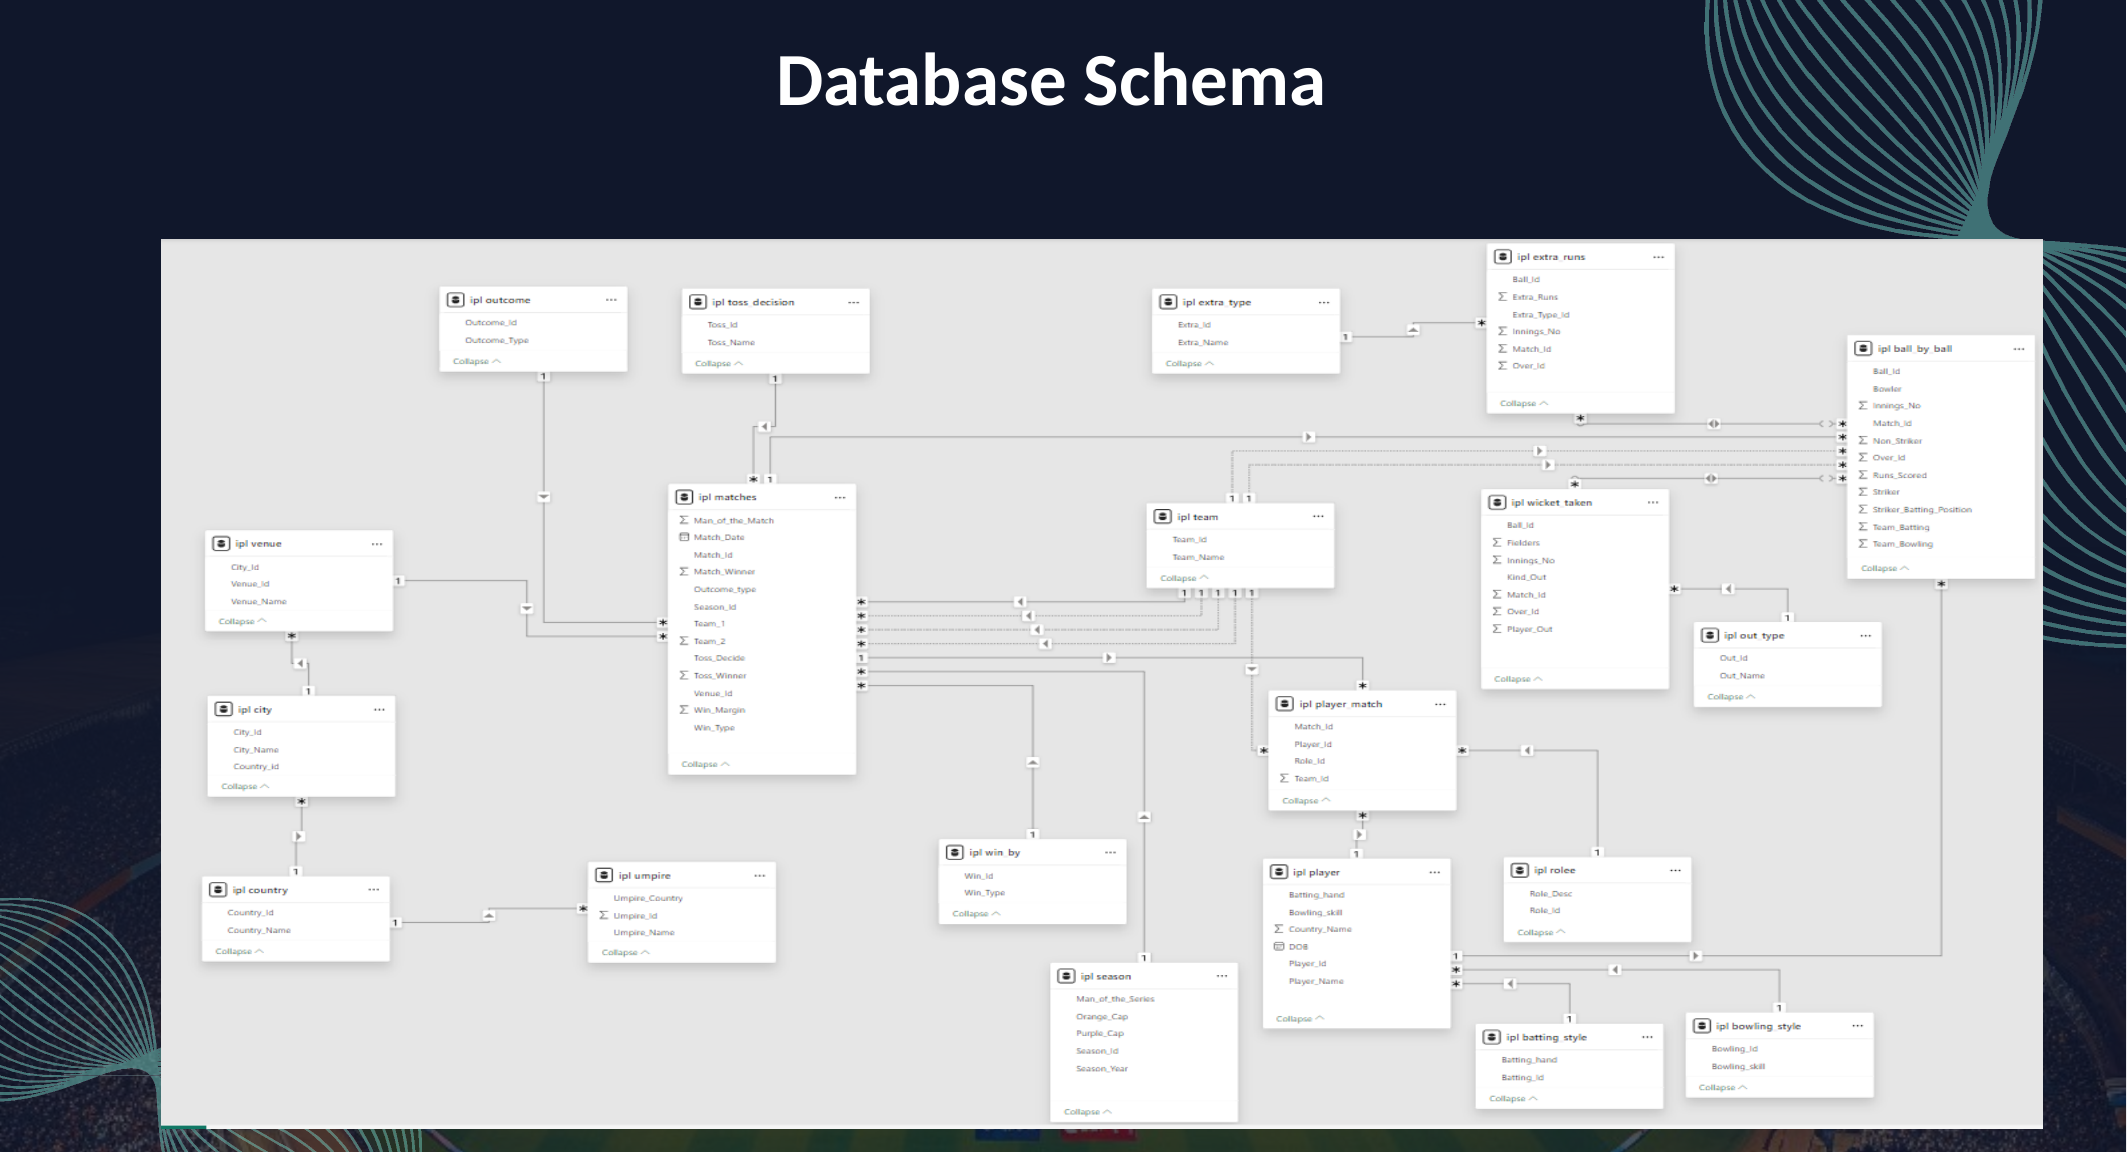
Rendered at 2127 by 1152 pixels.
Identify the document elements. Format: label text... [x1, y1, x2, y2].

picture [161, 239, 2043, 1129]
text_box Database Schema [761, 22, 1365, 128]
